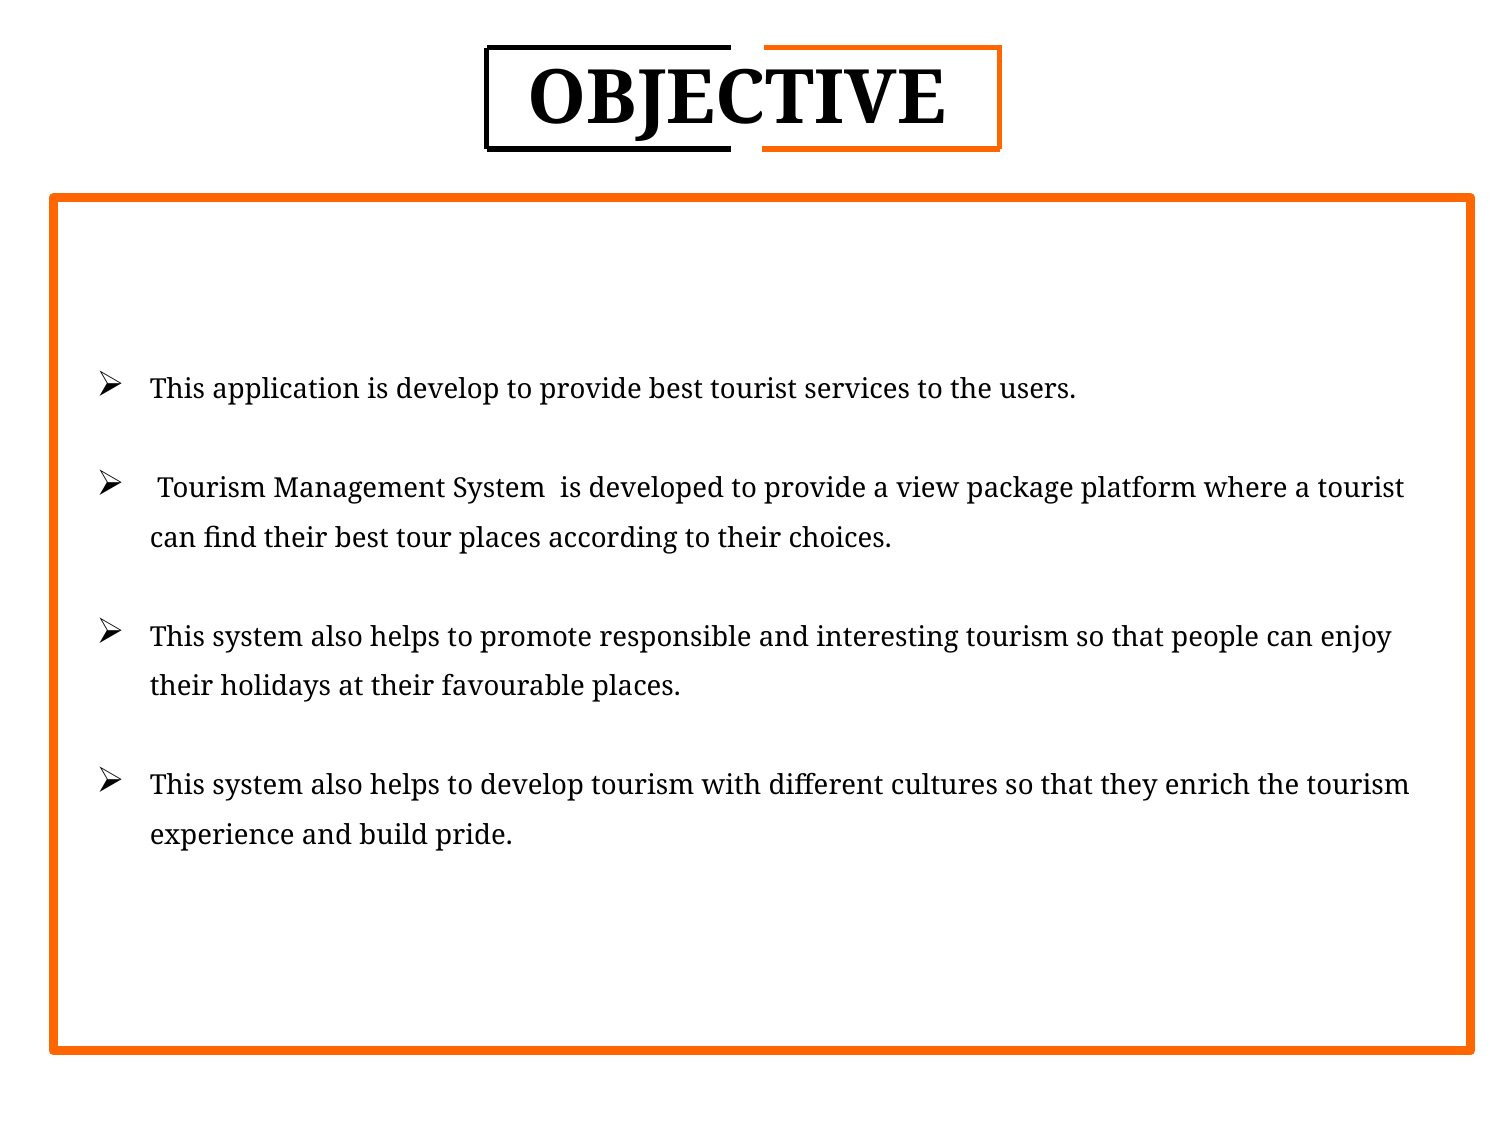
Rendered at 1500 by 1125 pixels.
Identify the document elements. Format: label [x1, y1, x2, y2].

text_box [380, 16, 1094, 171]
text_box [52, 196, 1472, 1052]
